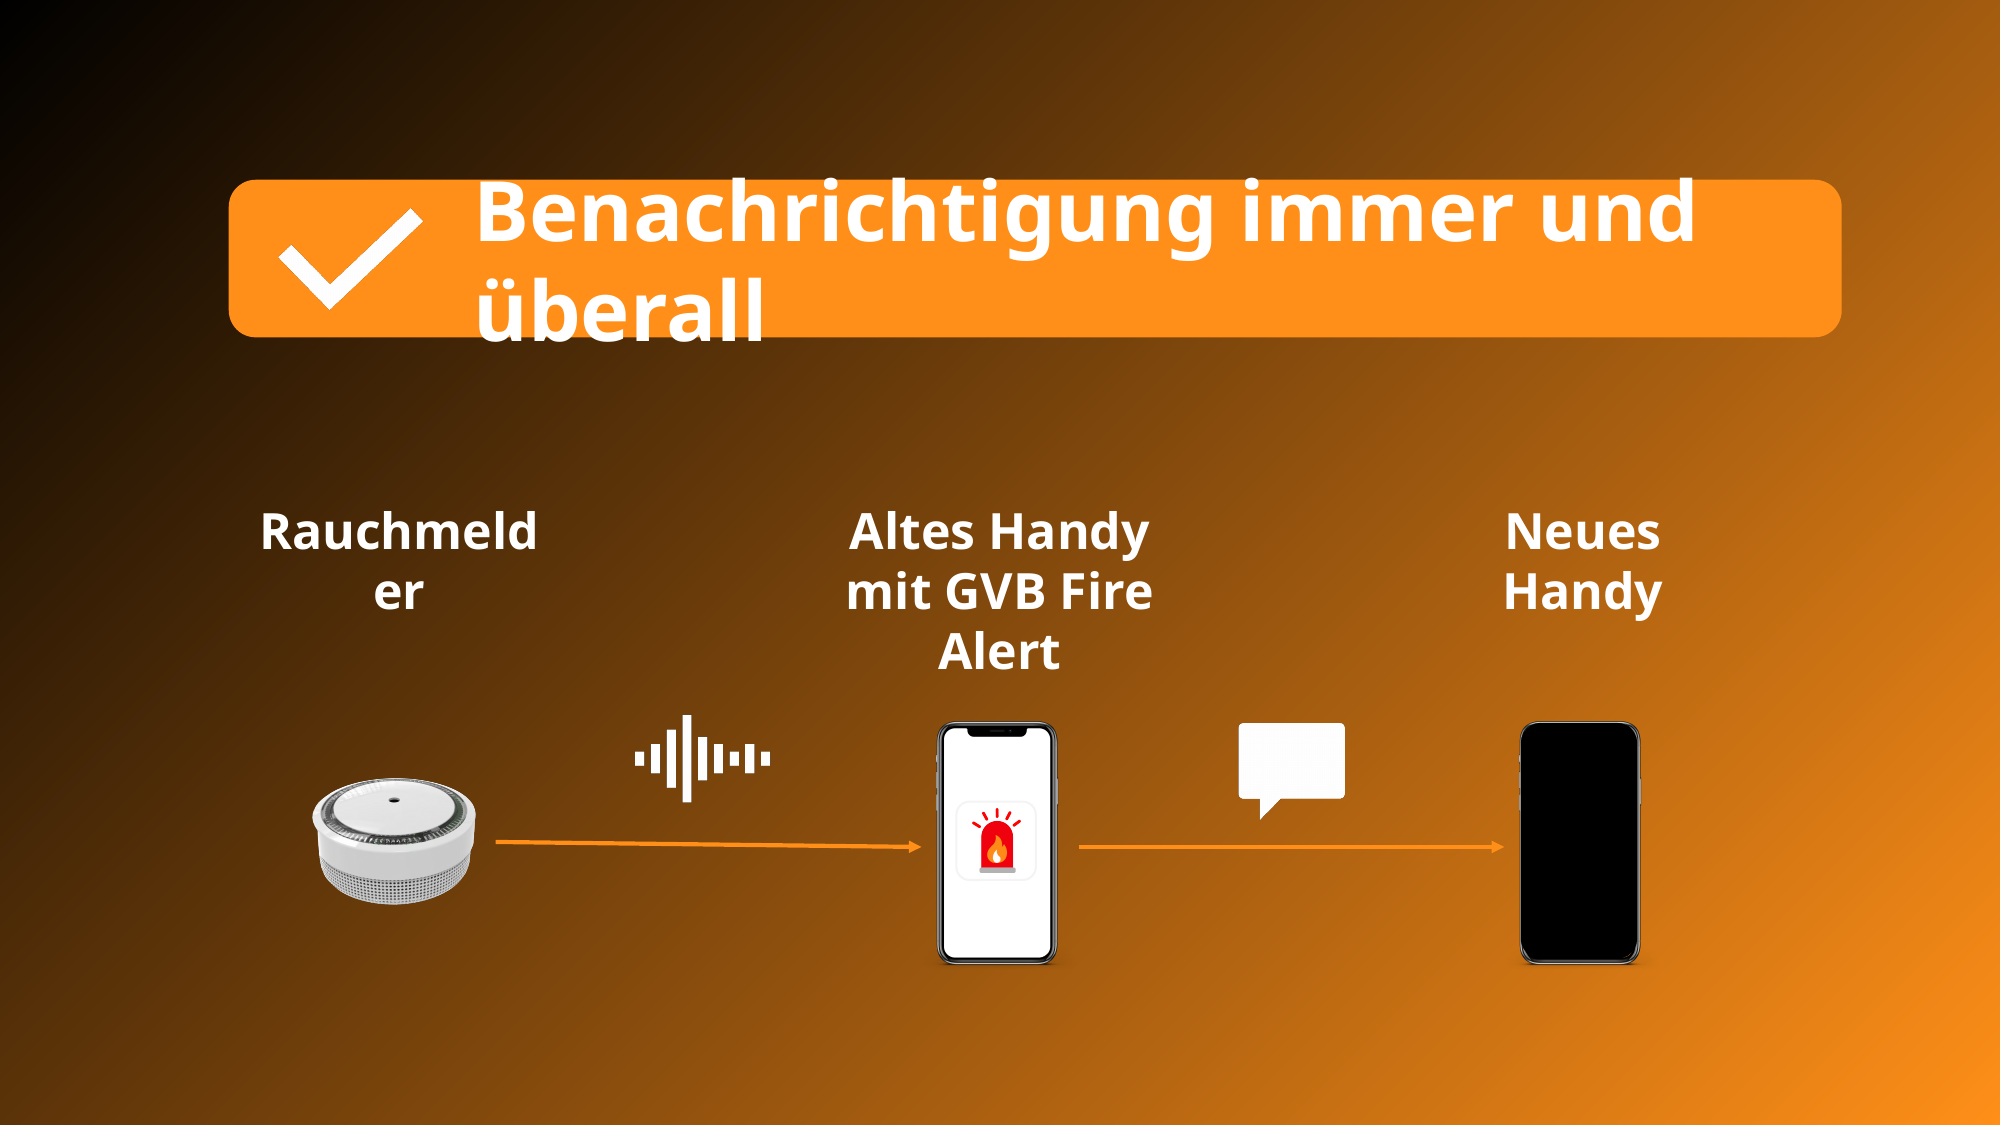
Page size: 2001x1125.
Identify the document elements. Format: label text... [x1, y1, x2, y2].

text_box Altes Handy mit GVB Fire Alert [792, 492, 1208, 688]
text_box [229, 180, 1841, 337]
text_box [921, 720, 1079, 971]
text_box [1504, 720, 1662, 971]
text_box Neues Handy [1413, 492, 1753, 628]
text_box Rauchmelder [229, 492, 569, 628]
picture [312, 778, 476, 905]
picture [1216, 696, 1367, 846]
picture [627, 683, 778, 834]
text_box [495, 841, 922, 848]
